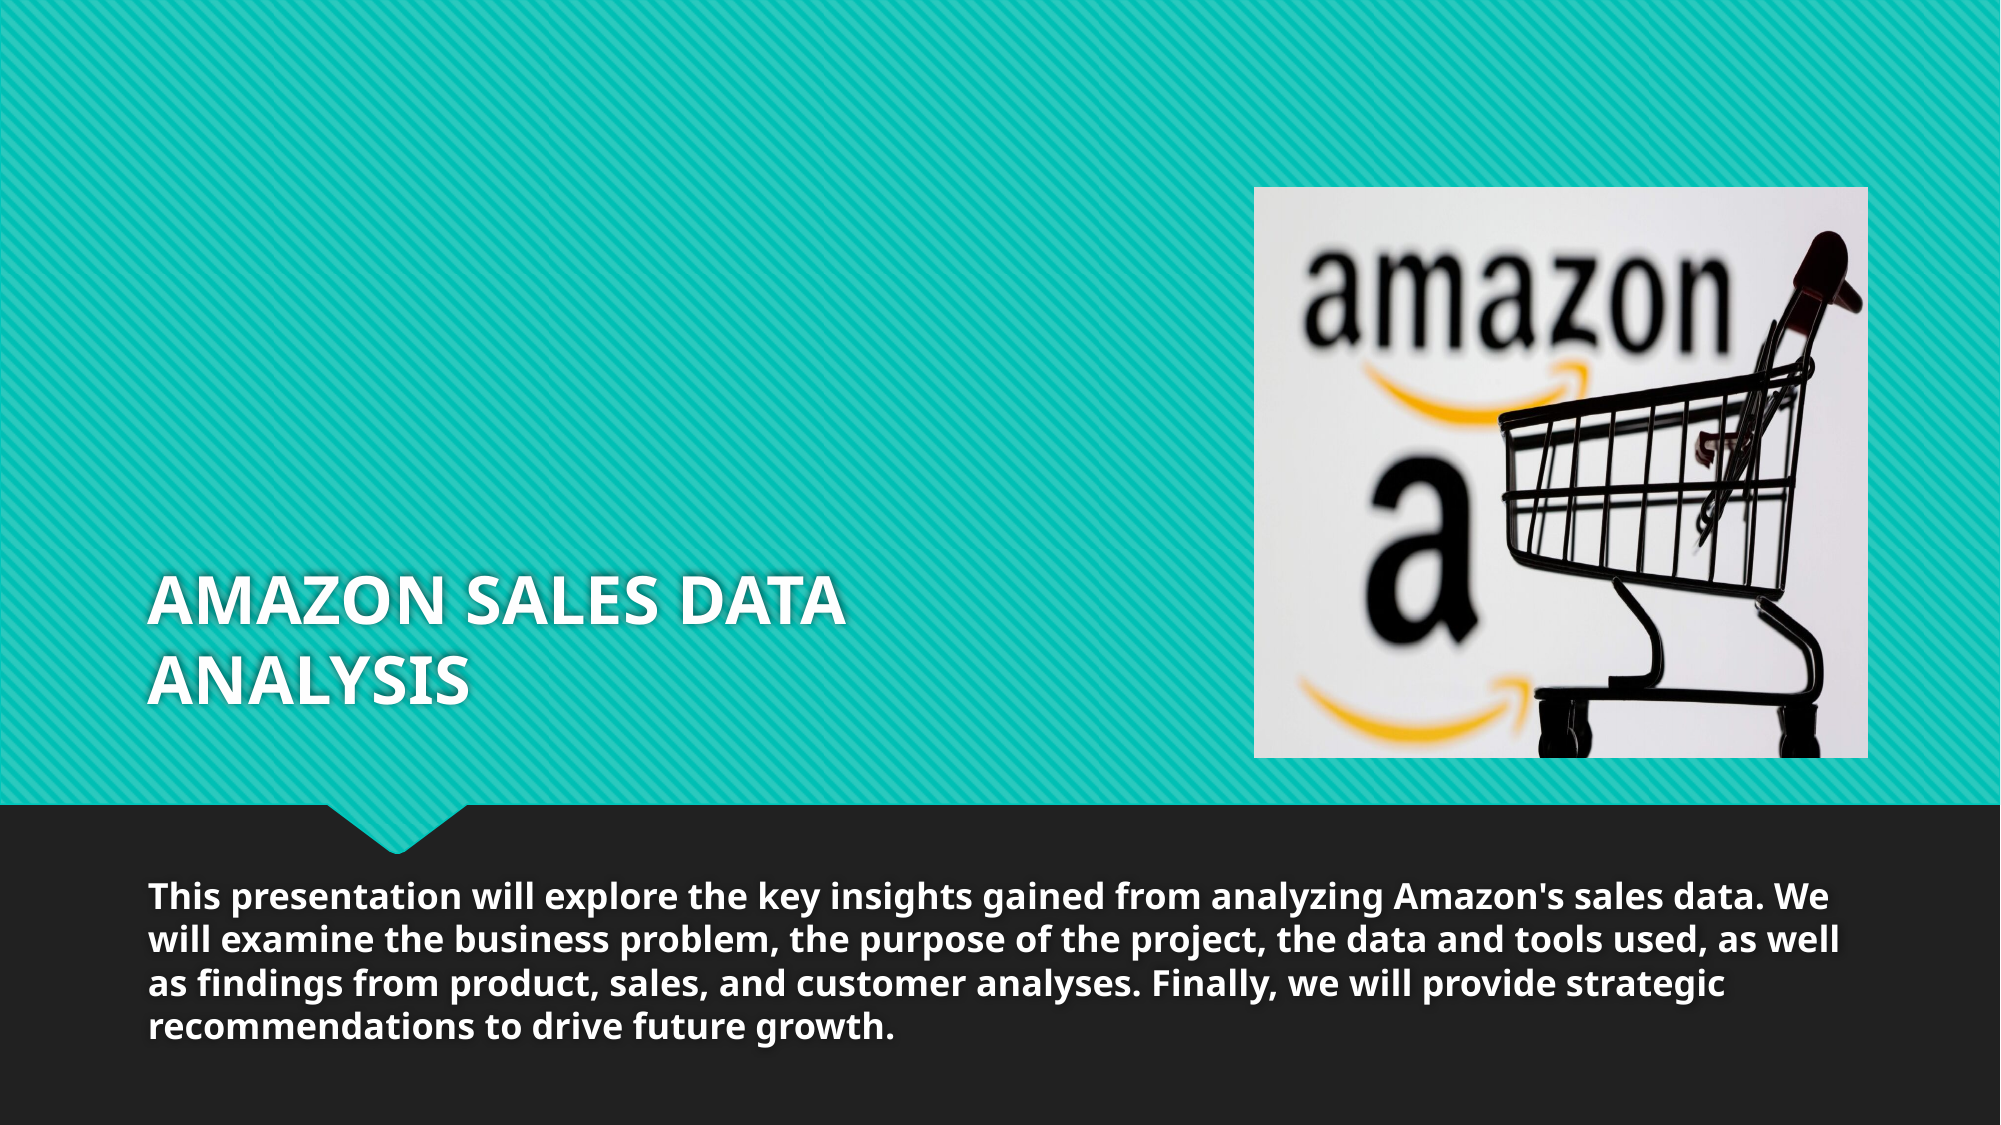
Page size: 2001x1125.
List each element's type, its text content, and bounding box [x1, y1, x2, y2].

subtitle This presentation will explore the key insights gained from analyzing Amazon's sales data. We will examine the business problem, the purpose of the project, the data and tools used, as well as findings from product, sales, and customer analyses. Finally, we will provide strategic recommendations to drive future growth. [132, 866, 1868, 1055]
picture [1254, 187, 1868, 759]
title AMAZON SALES DATA ANALYSIS [132, 337, 1189, 726]
